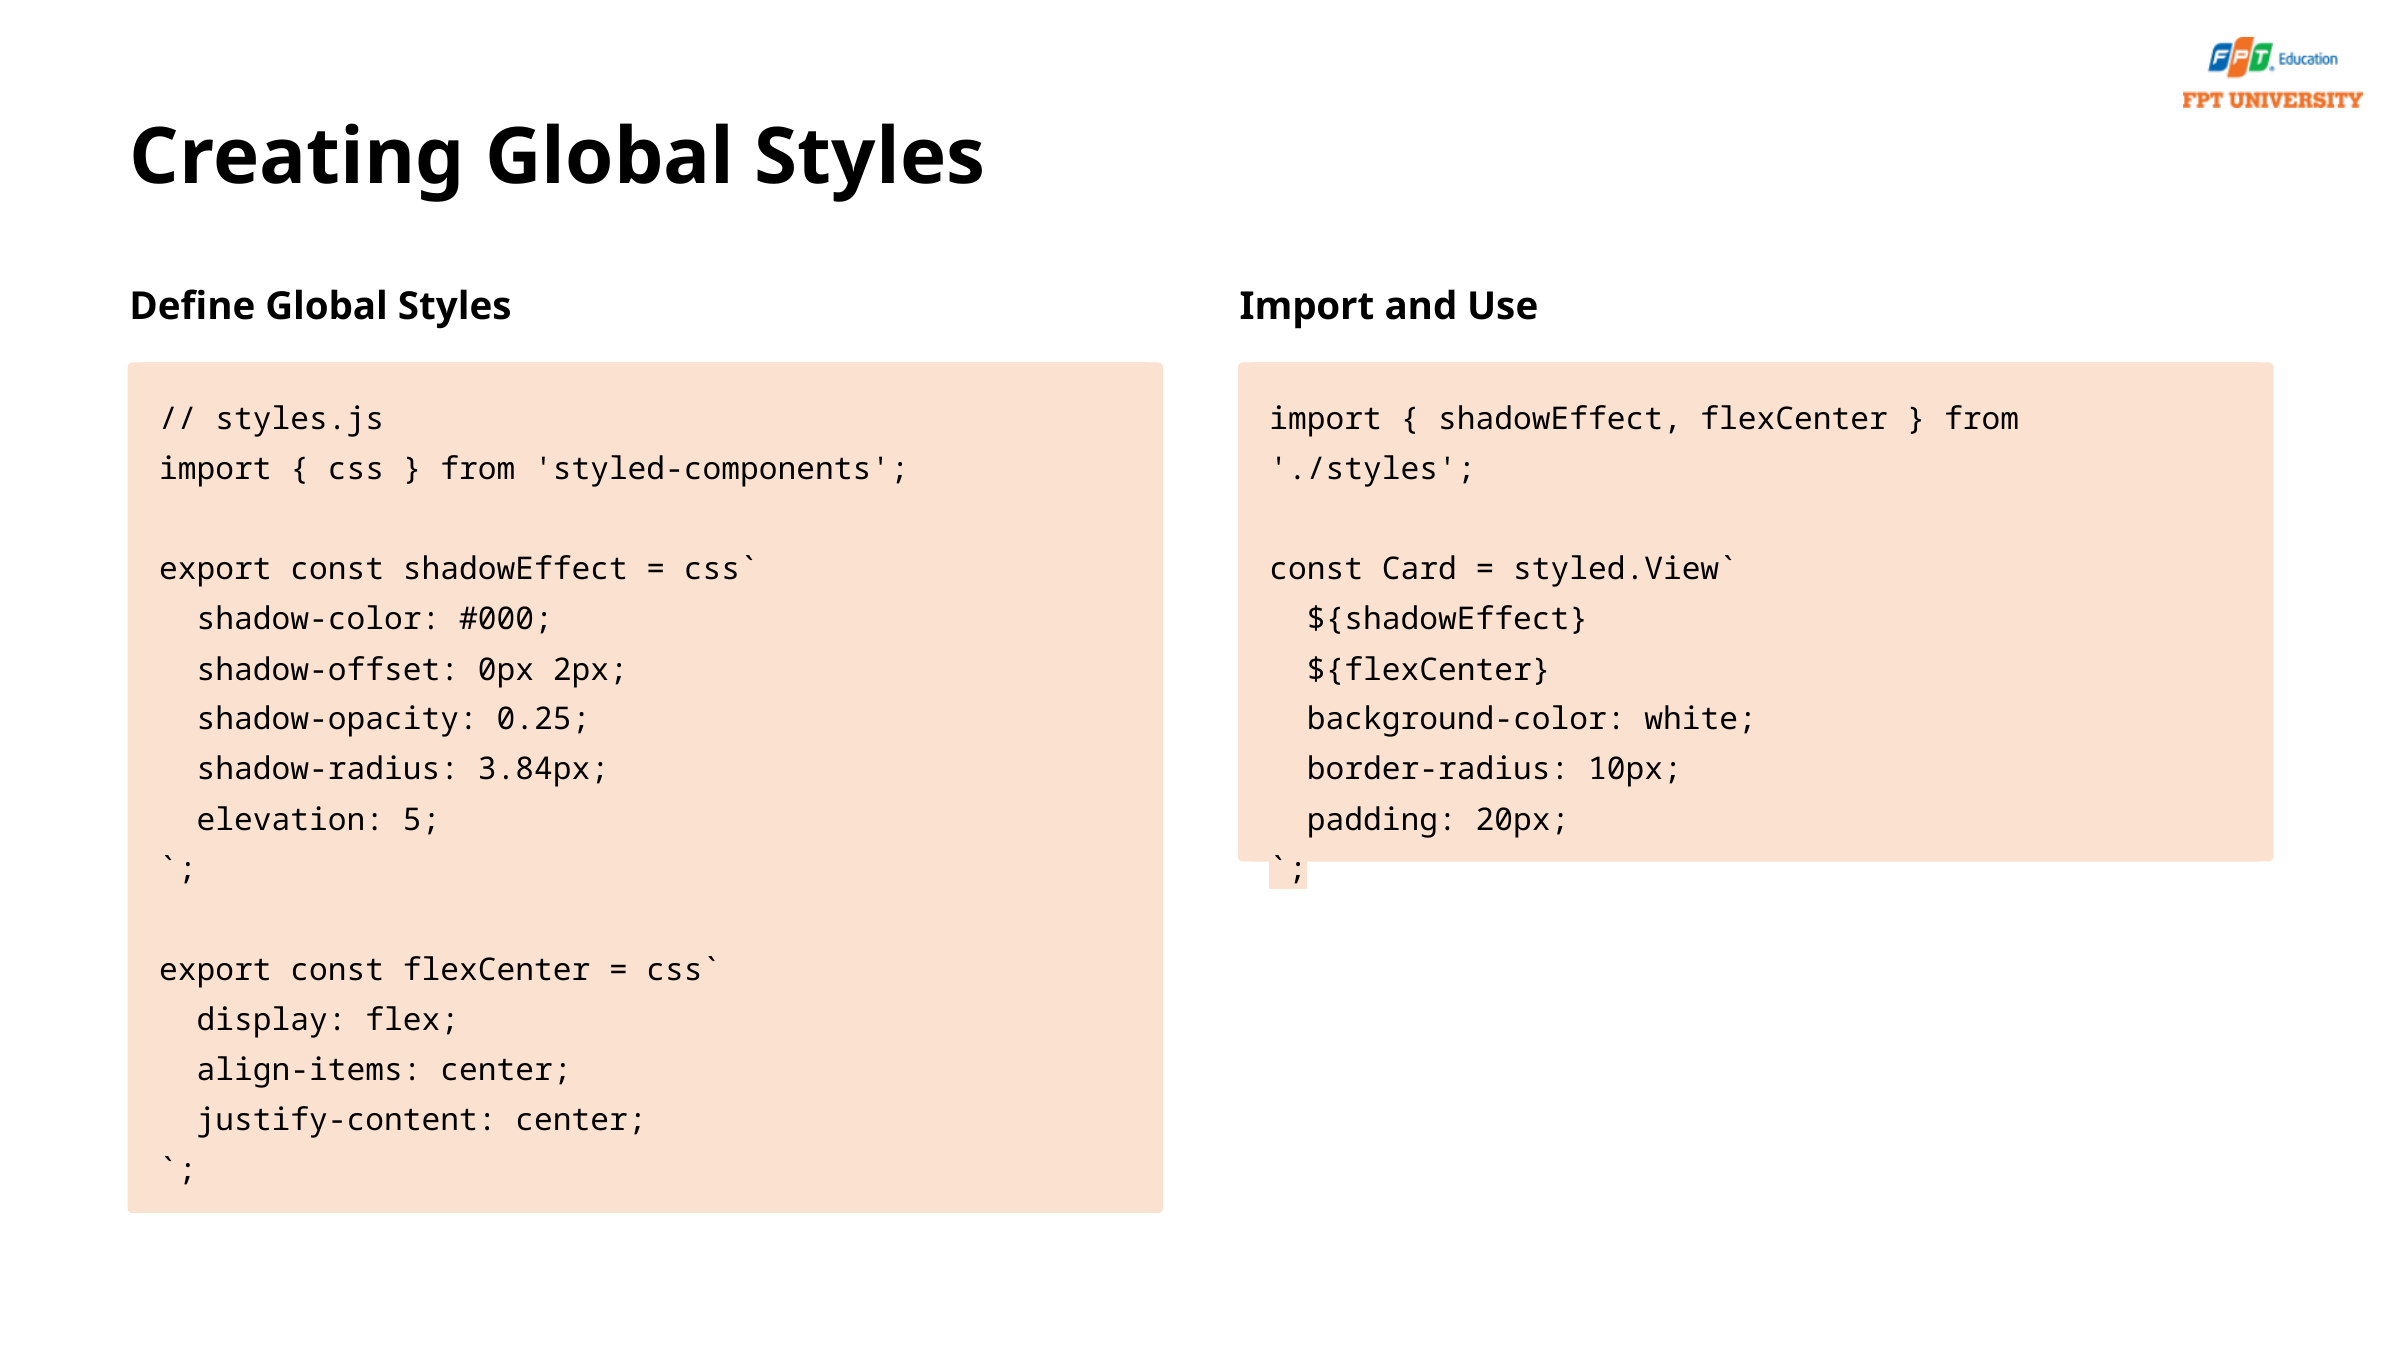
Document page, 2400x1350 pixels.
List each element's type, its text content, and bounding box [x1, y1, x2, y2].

text_box import { shadowEffect, flexCenter } from './styles'; const Card = styled.View` ${shadowEffect} ${flexCenter} background-color: white; border-radius: 10px; padding: 20px; `; [1269, 386, 2243, 838]
text_box Creating Global Styles [129, 101, 983, 200]
text_box [127, 362, 1164, 1213]
text_box Import and Use [1239, 278, 1632, 328]
text_box Define Global Styles [129, 278, 522, 328]
picture [2182, 37, 2363, 108]
text_box // styles.js import { css } from 'styled-components'; export const shadowEffect = css` shadow-color: #000; shadow-offset: 0px 2px; shadow-opacity: 0.25; shadow-radius: 3.84px; elevation: 5; `; export const flexCenter = css` display: flex; align-items: center; justify-content: center; `; [159, 386, 1132, 1190]
text_box [1237, 362, 2274, 862]
